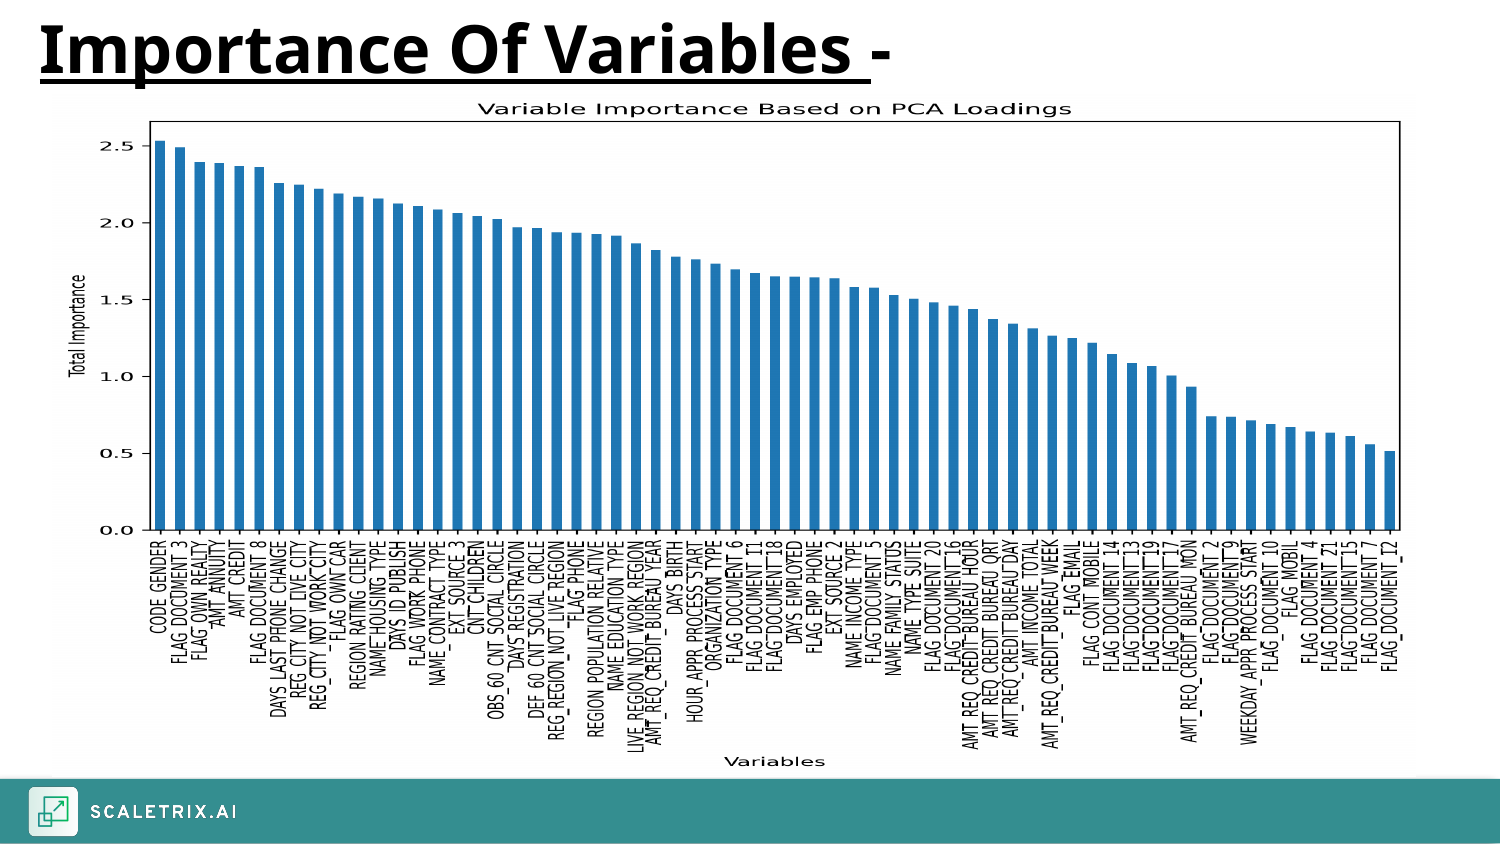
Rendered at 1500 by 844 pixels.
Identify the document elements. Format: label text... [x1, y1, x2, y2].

picture [0, 783, 266, 844]
text_box Importance Of Variables - [24, 0, 1476, 95]
picture [52, 94, 1416, 777]
